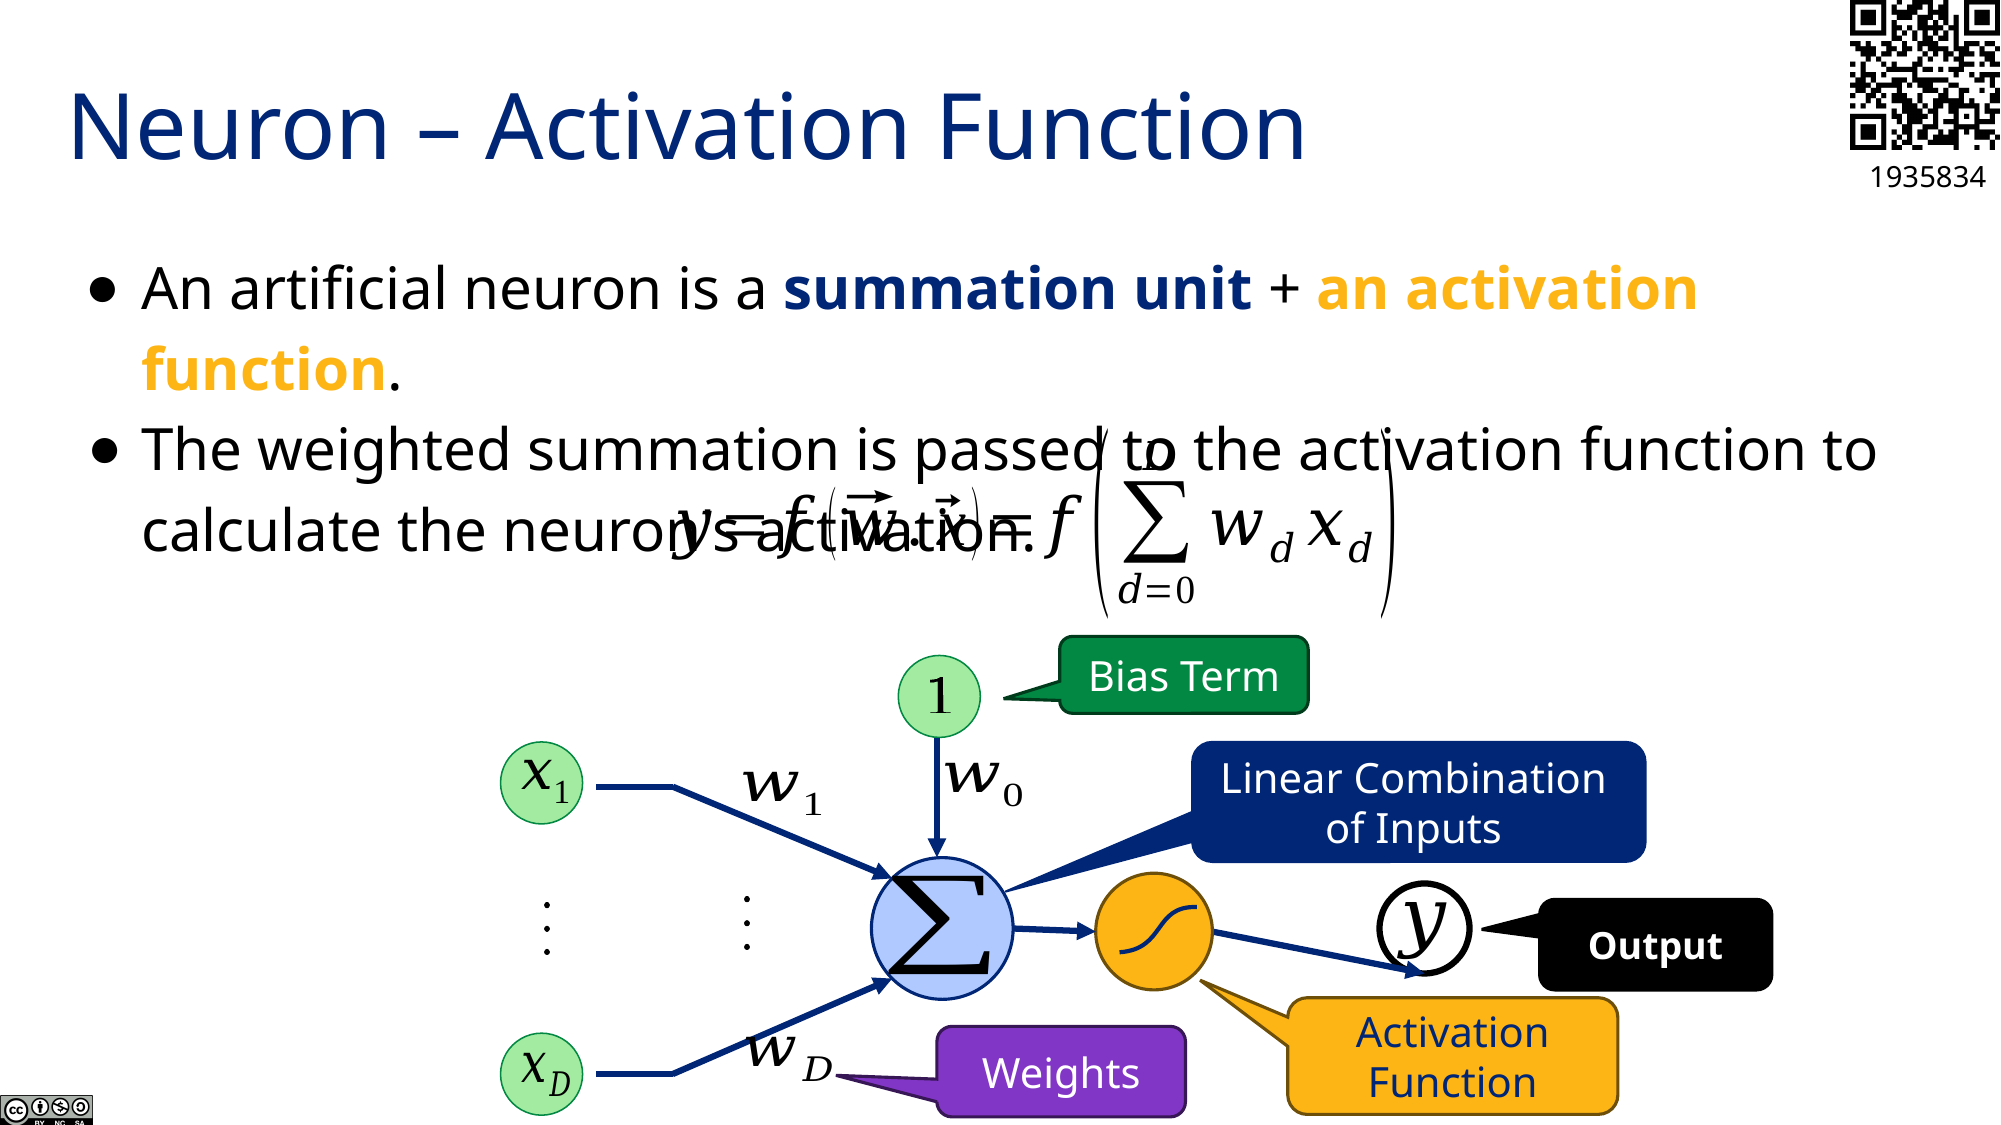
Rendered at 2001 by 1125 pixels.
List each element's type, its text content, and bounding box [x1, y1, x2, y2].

text_box Activation Function [1199, 978, 1620, 1116]
text_box [871, 857, 1014, 1000]
text_box Weights [835, 1024, 1188, 1119]
picture [742, 895, 751, 950]
text_box [1094, 871, 1214, 992]
text_box [1119, 904, 1197, 955]
picture [0, 1095, 93, 1125]
text_box [500, 741, 583, 824]
text_box [500, 1033, 583, 1116]
text_box Bias Term [1003, 634, 1310, 715]
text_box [671, 978, 893, 1075]
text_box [672, 786, 893, 879]
picture [1850, 0, 2000, 150]
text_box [897, 654, 981, 738]
title Neuron – Activation Function [51, 44, 1949, 216]
text_box Linear Combination of Inputs [1004, 740, 1647, 893]
picture [542, 901, 551, 956]
list An artificial neuron is a summation unit + an activation function. The weighted summation is passed to the activation function to calculate the neuron's activation. [51, 233, 1949, 1014]
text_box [1211, 927, 1381, 933]
text_box Output [1481, 897, 1774, 992]
text_box [1379, 883, 1470, 974]
